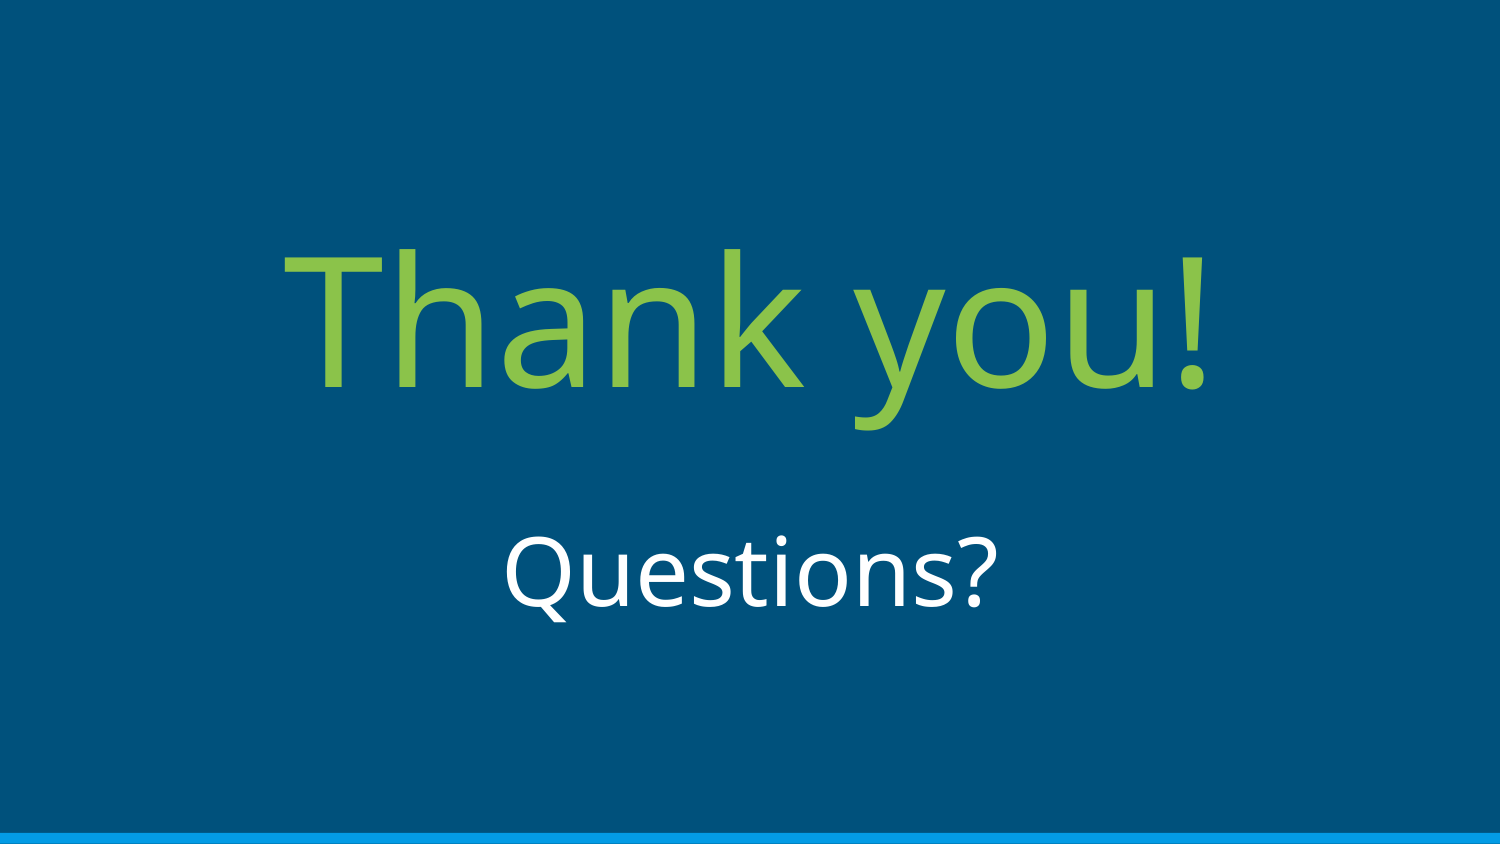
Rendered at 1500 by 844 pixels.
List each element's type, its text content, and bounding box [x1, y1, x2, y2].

title Thank you! [63, 189, 1437, 442]
list Questions? [63, 478, 1437, 655]
